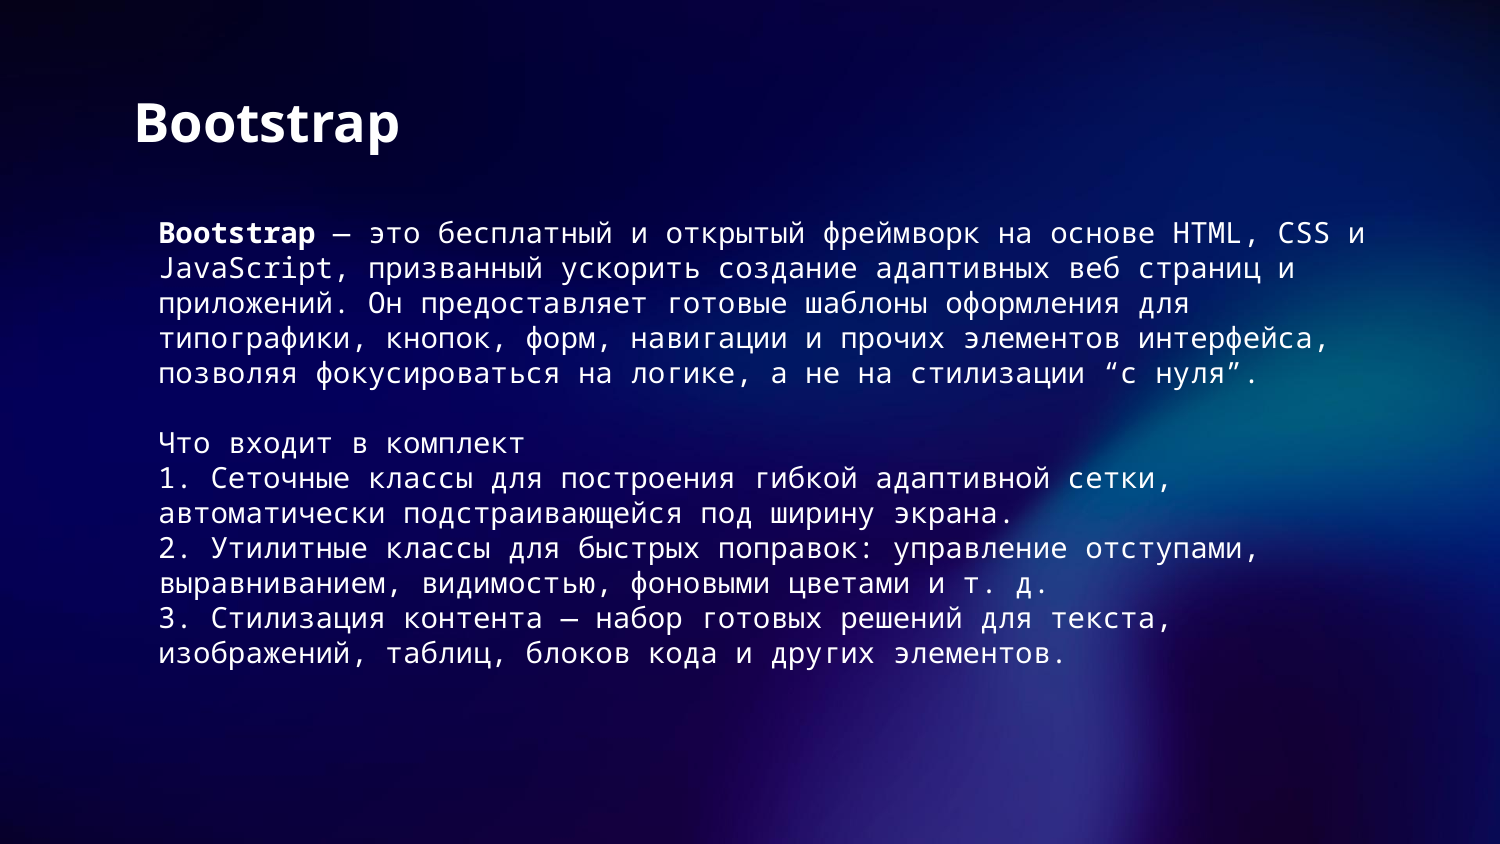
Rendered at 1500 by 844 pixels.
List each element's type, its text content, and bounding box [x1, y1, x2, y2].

list Bootstrap — это бесплатный и открытый фреймворк на основе HTML, CSS и JavaScript, призванный ускорить создание адаптивных веб страниц и приложений. Он предоставляет готовые шаблоны оформления для типографики, кнопок, форм, навигации и прочих элементов интерфейса, позволяя фокусироваться на логике, а не на стилизации “с нуля”. Что входит в комплект 1. Сеточные классы для построения гибкой адаптивной сетки, автоматически подстраивающейся под ширину экрана. 2. Утилитные классы для быстрых поправок: управление отступами, выравниванием, видимостью, фоновыми цветами и т. д. 3. Стилизация контента — набор готовых решений для текста, изображений, таблиц, блоков кода и других элементов. [118, 199, 1382, 760]
title Bootstrap [118, 72, 1382, 167]
picture [0, 0, 1500, 844]
